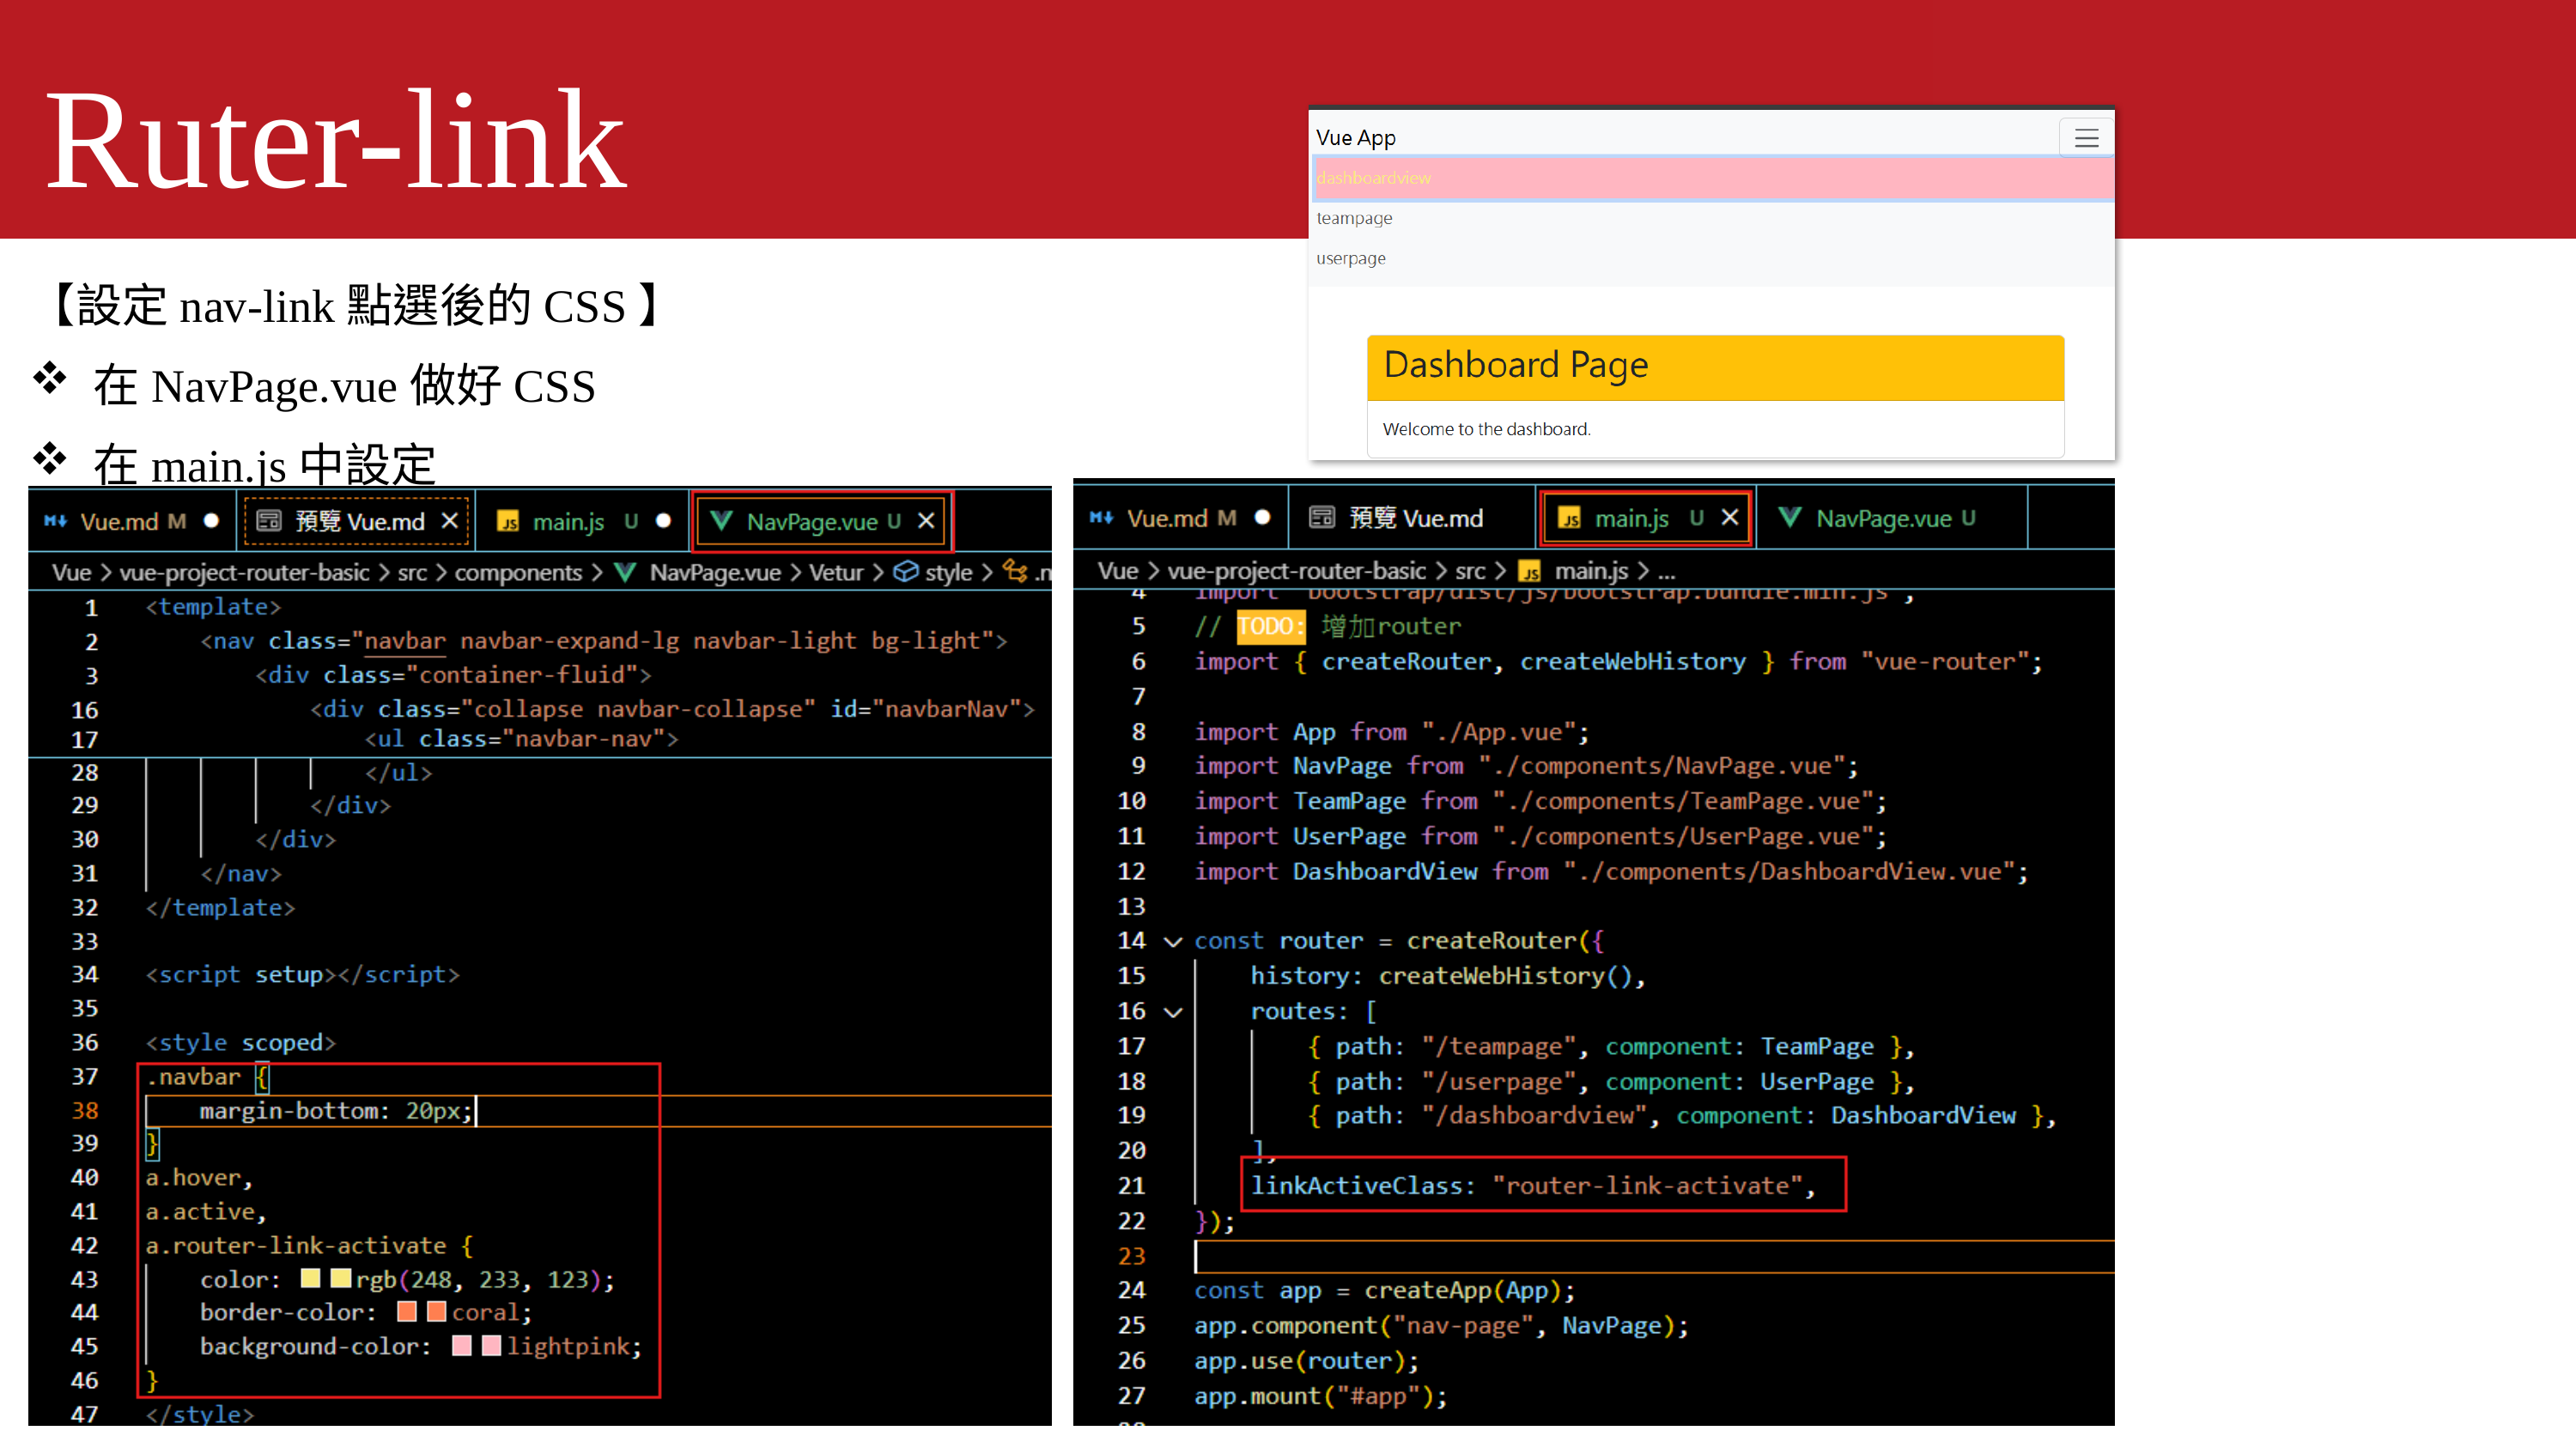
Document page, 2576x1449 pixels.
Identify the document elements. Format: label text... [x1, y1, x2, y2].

picture [28, 485, 1053, 1426]
picture [1308, 105, 2115, 461]
picture [1072, 477, 2115, 1426]
text_box 【設定nav-link點選後的CSS】 在NavPage.vue做好CSS 在main.js中設定 [28, 251, 1176, 492]
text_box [0, 0, 2576, 239]
